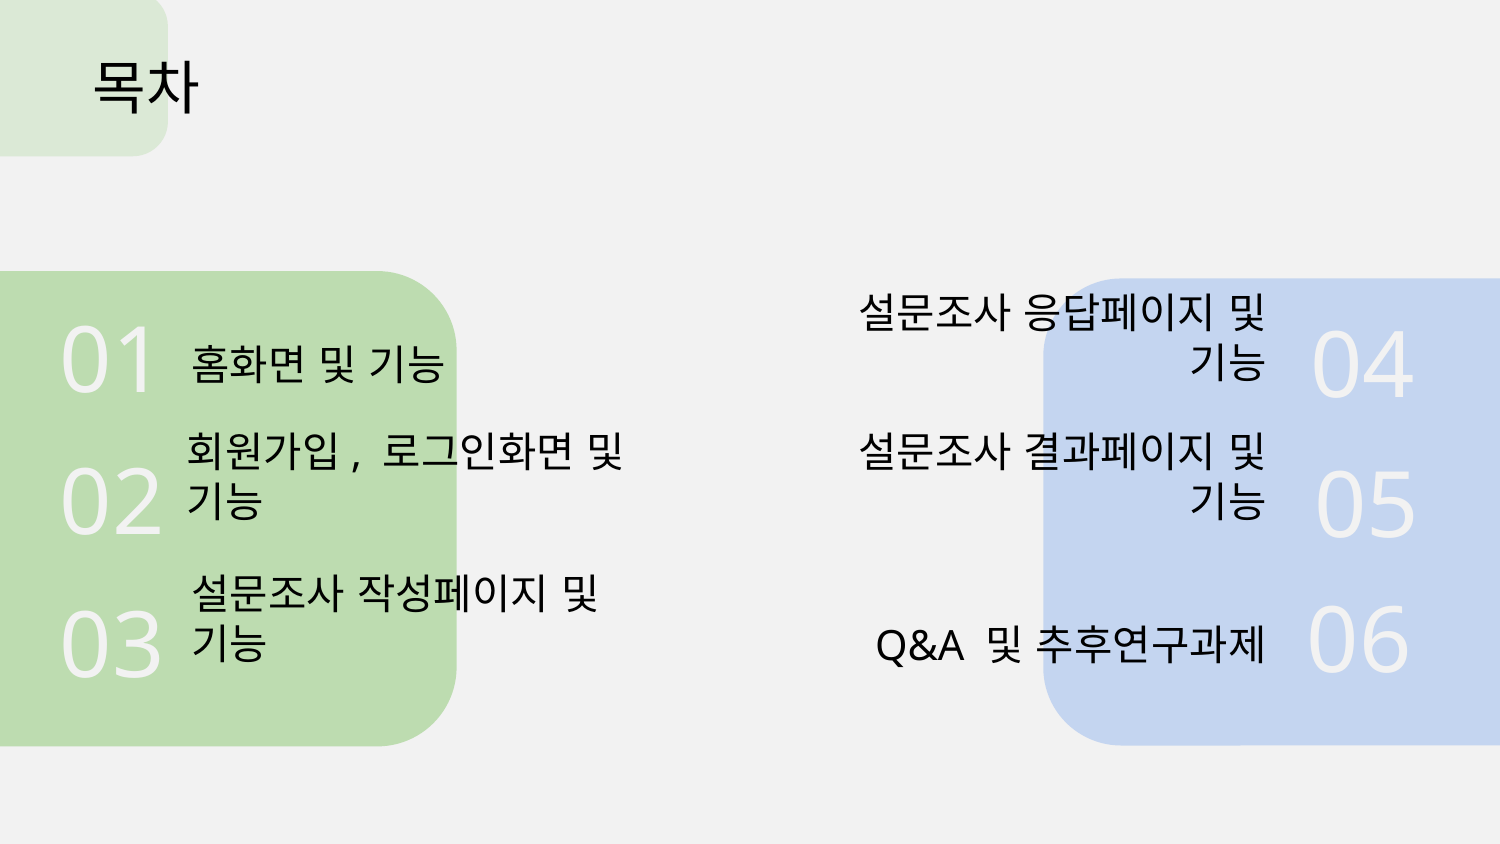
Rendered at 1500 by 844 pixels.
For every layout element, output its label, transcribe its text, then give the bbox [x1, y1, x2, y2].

text_box [1043, 278, 1500, 746]
text_box 02 [0, 447, 180, 550]
text_box [0, 404, 457, 455]
text_box 설문조사 작성페이지 및 기능 [176, 598, 692, 683]
text_box 04 [1226, 309, 1430, 412]
text_box 05 [1230, 450, 1435, 552]
text_box 01 [0, 305, 180, 407]
text_box 홈화면 및 기능 [176, 318, 692, 404]
text_box 설문조사 응답페이지 및 기능 [766, 317, 1282, 403]
text_box [0, 541, 457, 598]
text_box 회원가입, 로그인화면 및 기능 [171, 455, 688, 541]
text_box 목차 [77, 51, 246, 137]
text_box 03 [0, 589, 180, 692]
text_box [0, 271, 450, 318]
text_box [0, 0, 168, 157]
text_box 설문조사 결과페이지 및 기능 [766, 455, 1282, 541]
text_box [0, 683, 455, 747]
text_box Q&A 및 추후연구과제 [766, 598, 1282, 684]
text_box [1147, 310, 1352, 413]
text_box 06 [1222, 584, 1427, 687]
